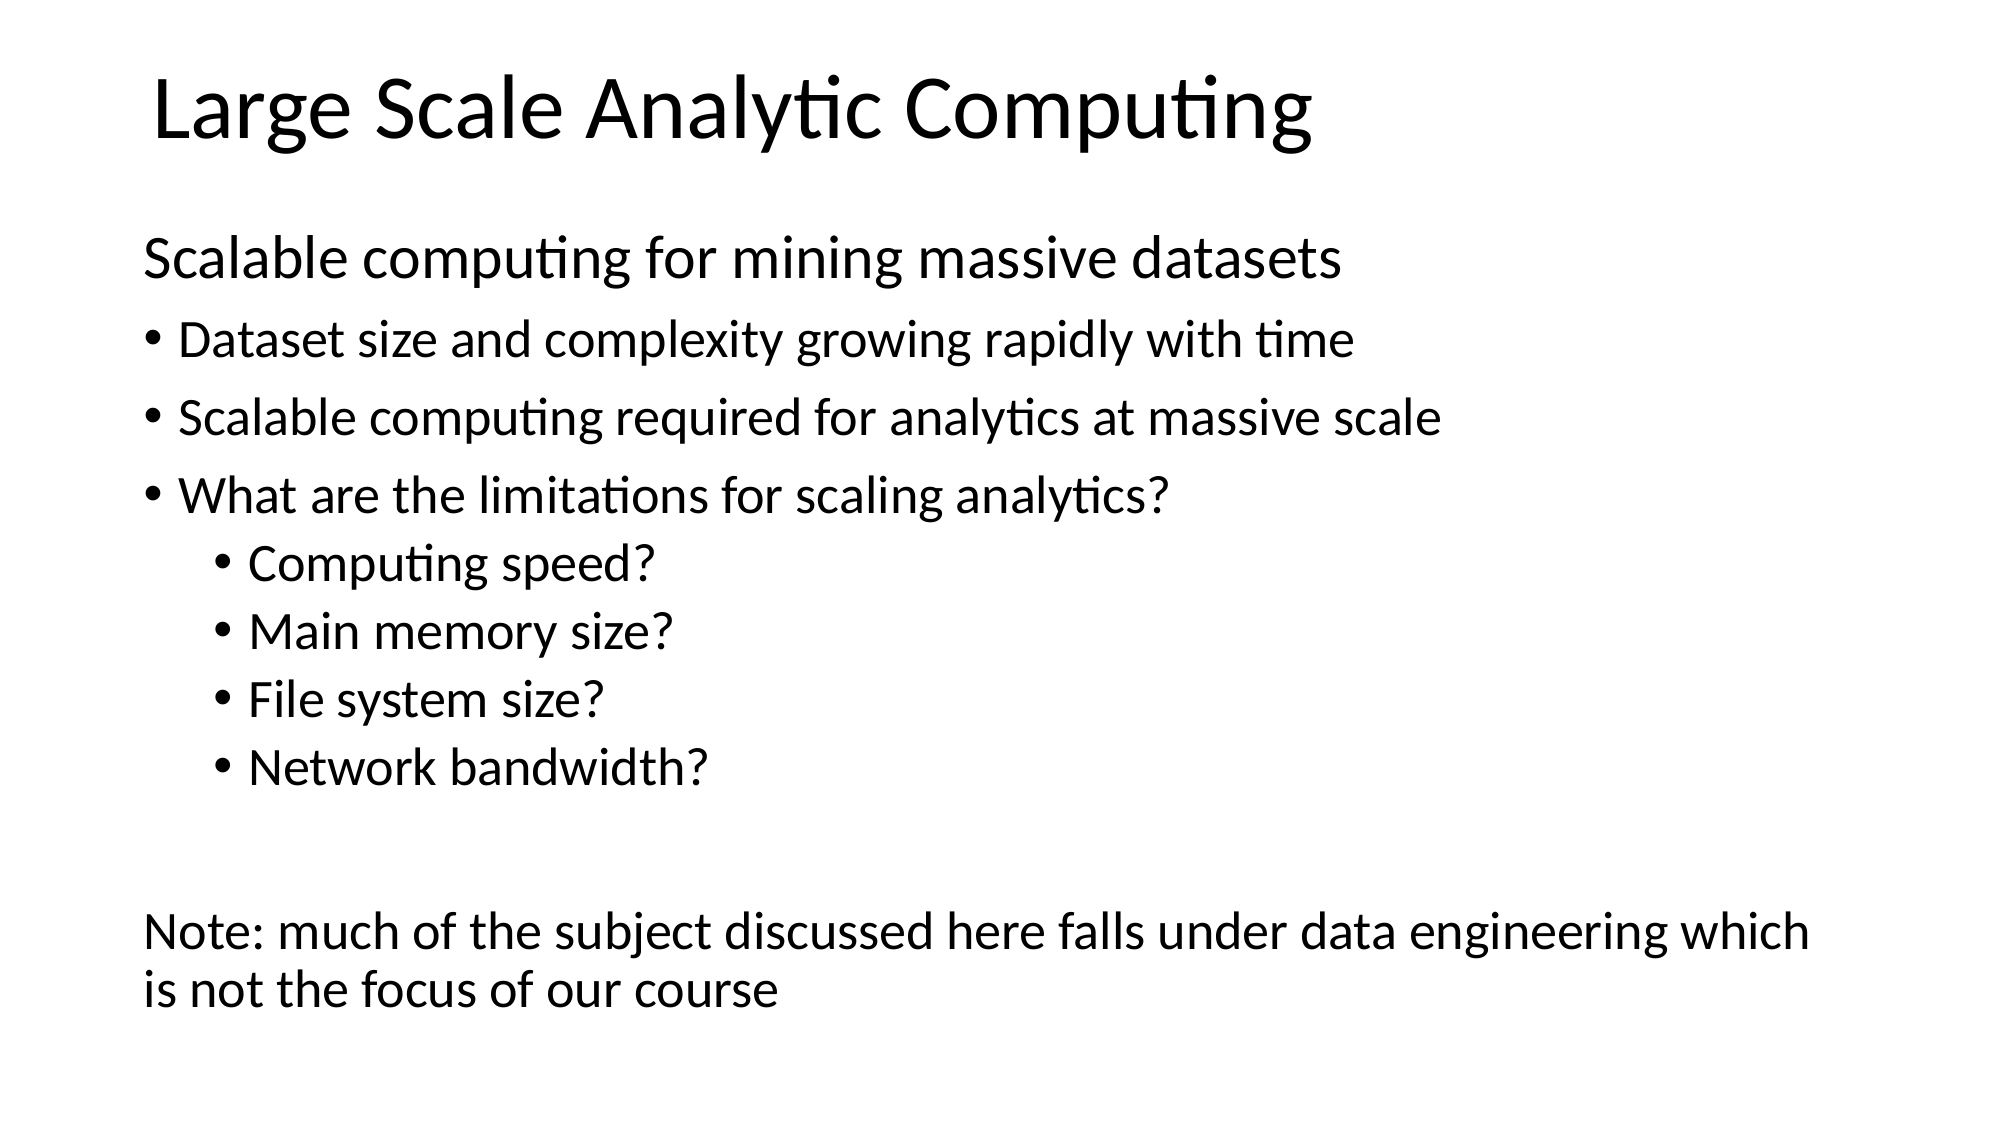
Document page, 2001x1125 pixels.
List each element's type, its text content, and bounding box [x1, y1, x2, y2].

text_box Large Scale Analytic Computing [137, 0, 1863, 218]
list Scalable computing for mining massive datasets Dataset size and complexity growing rapidly with time Scalable computing required for analytics at massive scale What are the limitations for scaling analytics? Computing speed? Main memory size? File system size? Network bandwidth? Note: much of the subject discussed here falls under data engineering which is not the focus of our course [128, 217, 1854, 1031]
